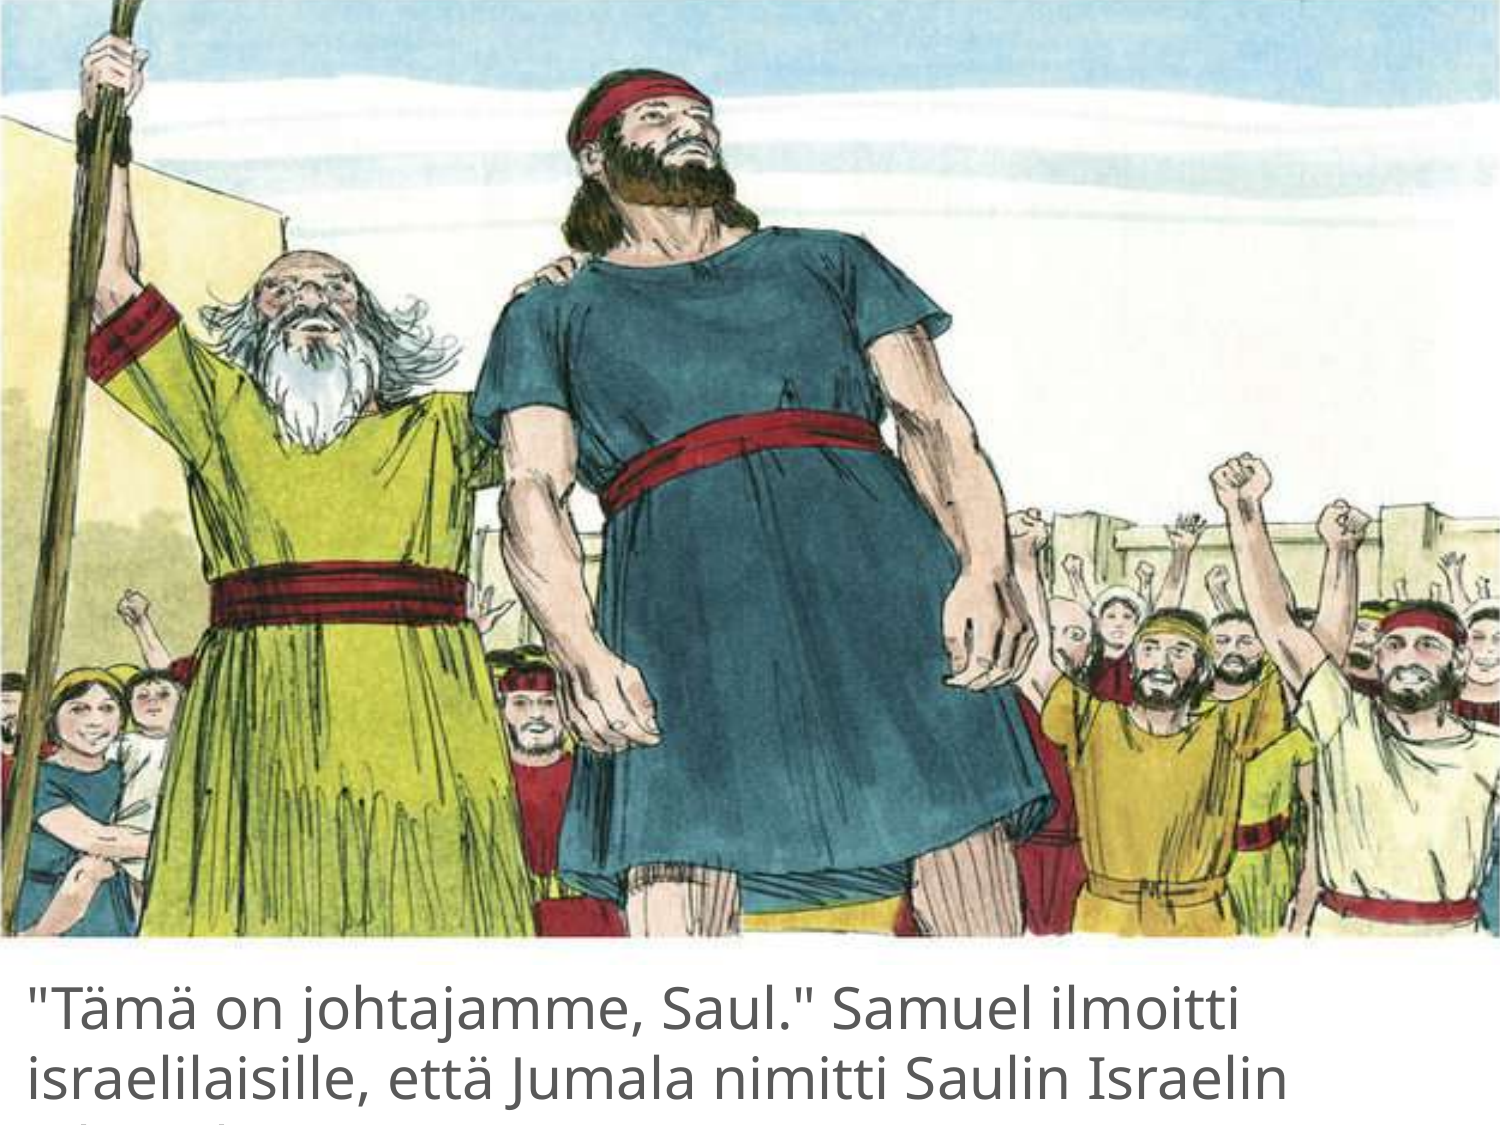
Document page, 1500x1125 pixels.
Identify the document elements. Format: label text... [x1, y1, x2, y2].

picture [0, 0, 1500, 965]
text_box "Tämä on johtajamme, Saul." Samuel ilmoitti israelilaisille, että Jumala nimitti Saulin Israelin johtajaksi. [11, 974, 1498, 1125]
